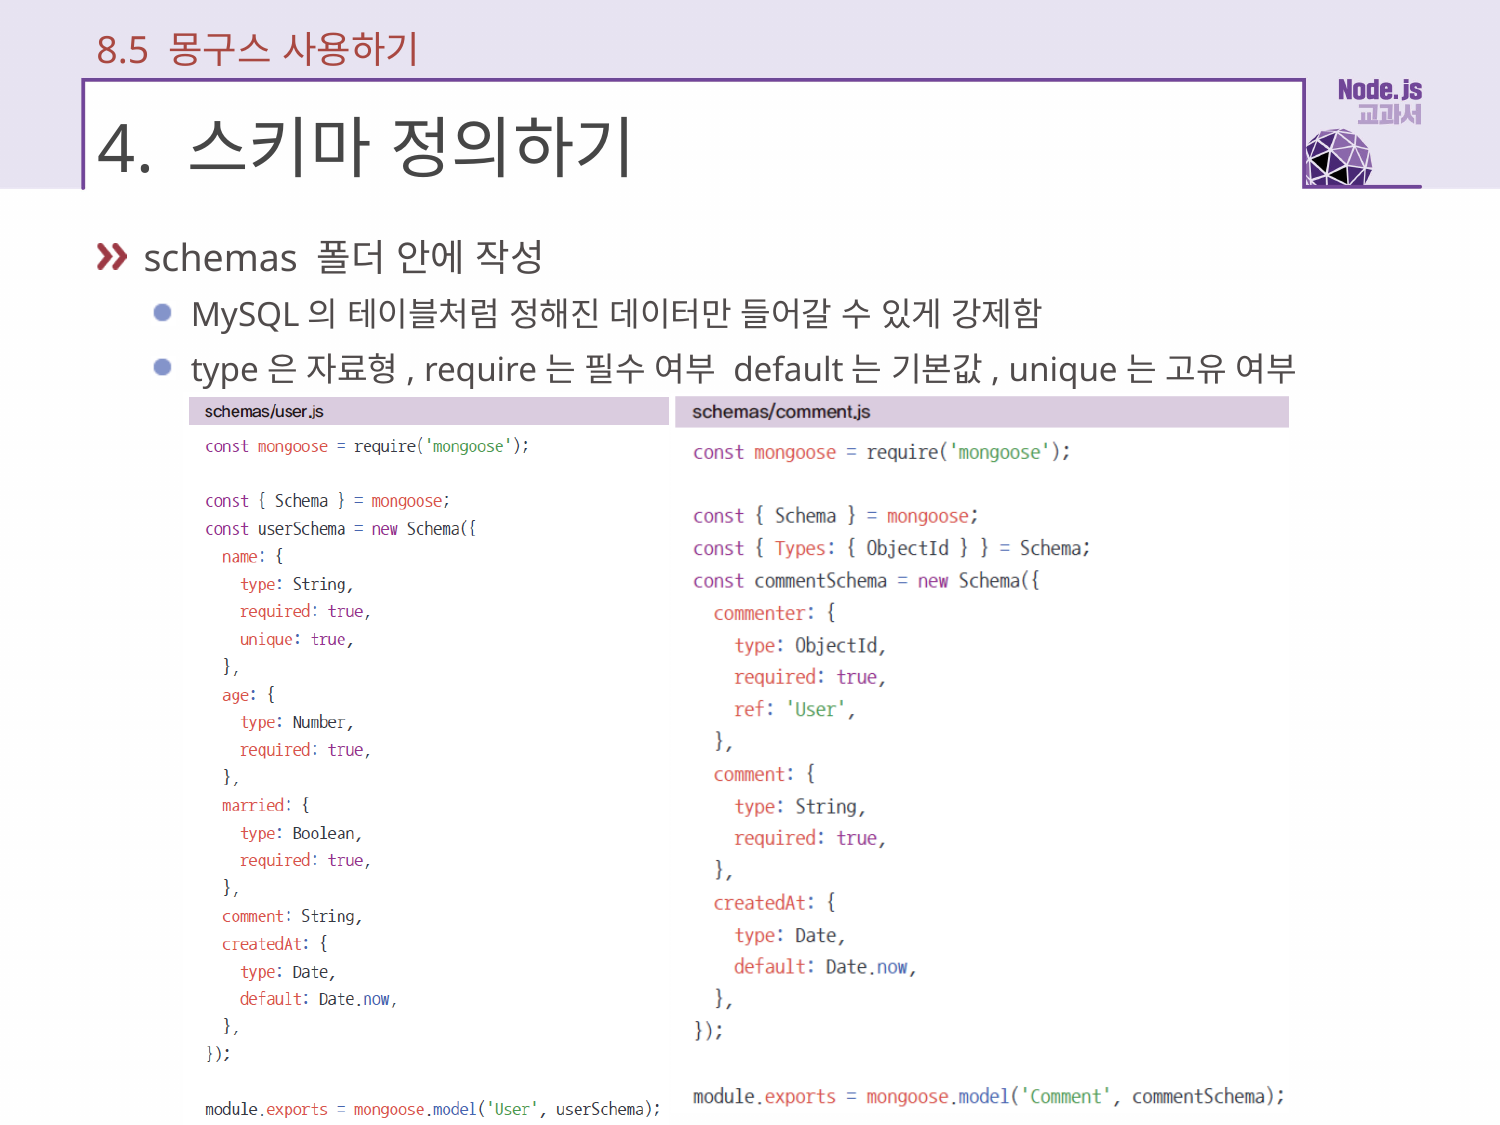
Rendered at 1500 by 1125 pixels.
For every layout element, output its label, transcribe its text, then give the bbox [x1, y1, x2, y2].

list schemas 폴더 안에 작성 MySQL의 테이블처럼 정해진 데이터만 들어갈 수 있게 강제함 type은 자료형, require는 필수 여부 default는 기본값, unique는 고유 여부 [81, 222, 1412, 1111]
picture [0, 0, 1500, 1125]
text_box 8.5 몽구스 사용하기 [81, 14, 807, 62]
title 4. 스키마 정의하기 [82, 61, 1413, 193]
